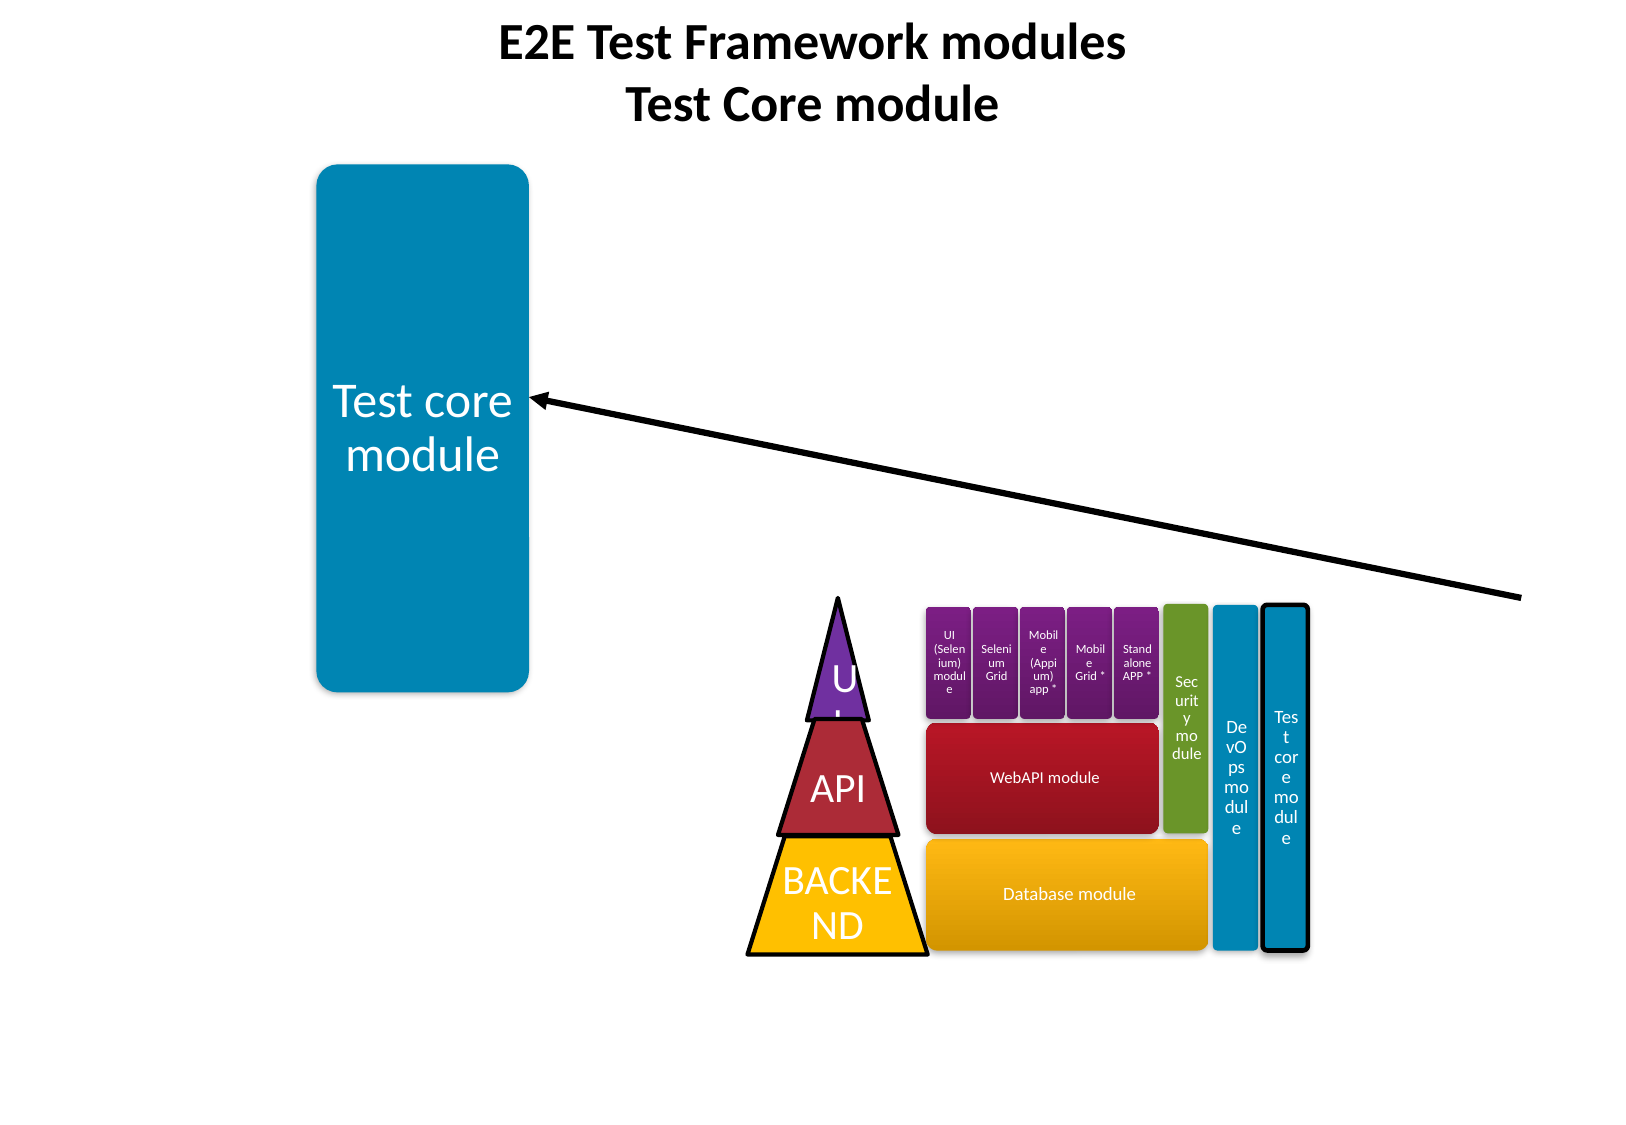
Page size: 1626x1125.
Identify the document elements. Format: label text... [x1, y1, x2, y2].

title E2E Test Framework modules Test Core module [0, 0, 1625, 165]
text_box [316, 164, 530, 693]
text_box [747, 597, 1569, 1071]
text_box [528, 396, 1522, 599]
